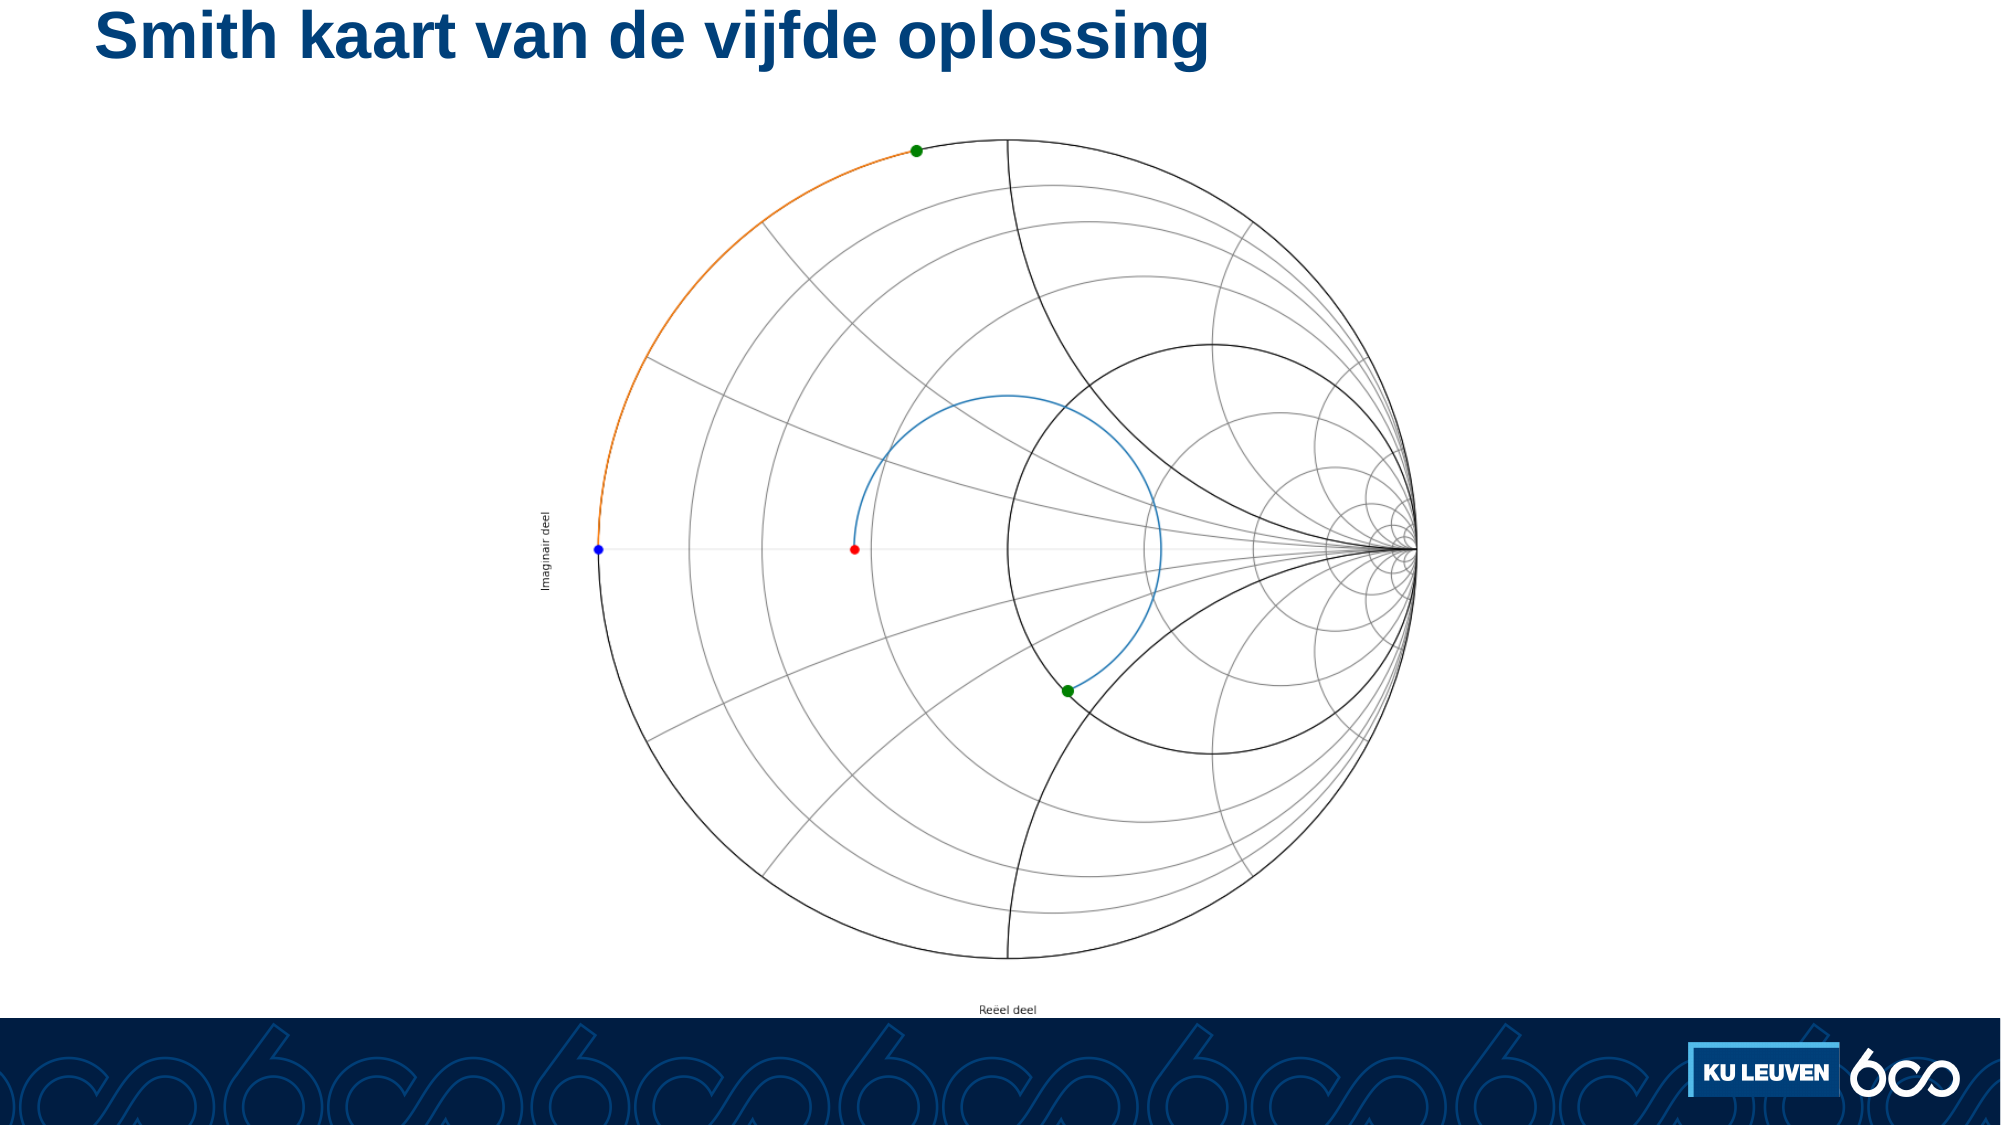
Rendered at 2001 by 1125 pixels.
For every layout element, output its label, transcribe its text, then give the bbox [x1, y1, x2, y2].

picture [0, 92, 2001, 1125]
title Smith kaart van de vijfde oplossing [94, 0, 1906, 108]
